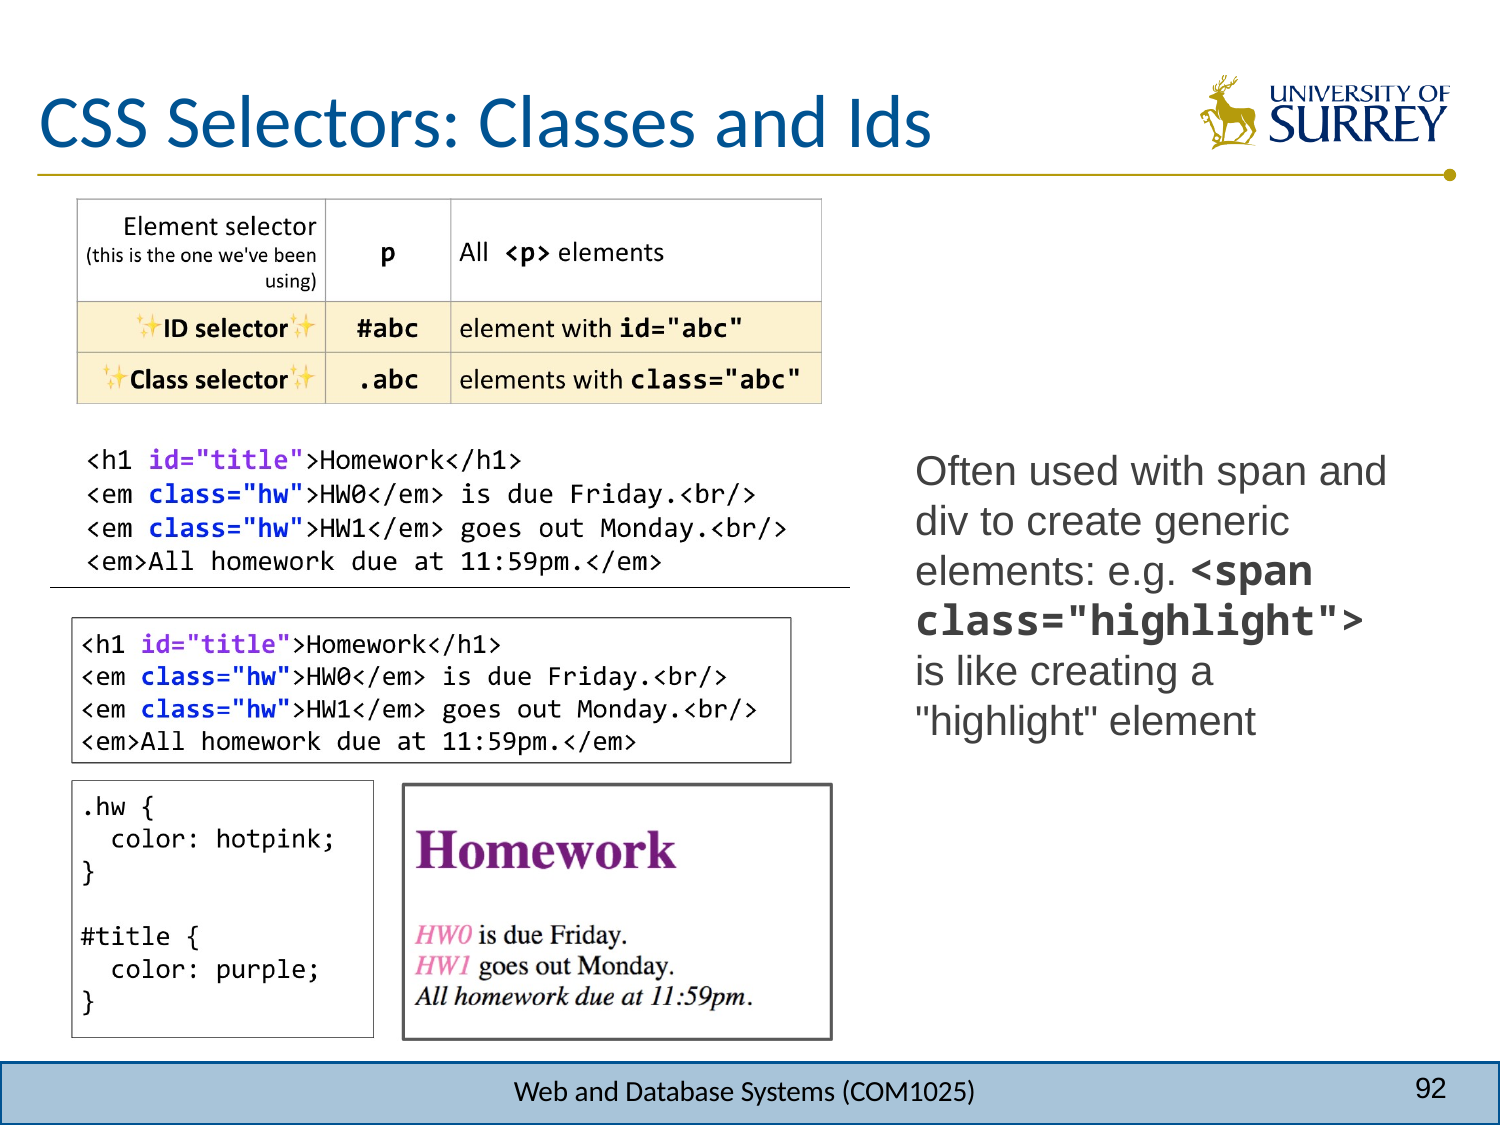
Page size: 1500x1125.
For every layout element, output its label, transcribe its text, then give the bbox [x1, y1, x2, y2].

picture [75, 198, 823, 577]
title CSS Selectors: Classes and Ids [37, 70, 1184, 261]
text_box Often used with span and div to create generic elements: e.g. <span class="highlight"> is like creating a "highlight" element [913, 441, 1390, 744]
picture [1200, 75, 1450, 150]
picture [70, 616, 833, 1041]
slide_number 92 [1408, 1069, 1456, 1125]
footer Web and Database Systems (COM1025) [511, 1077, 985, 1125]
